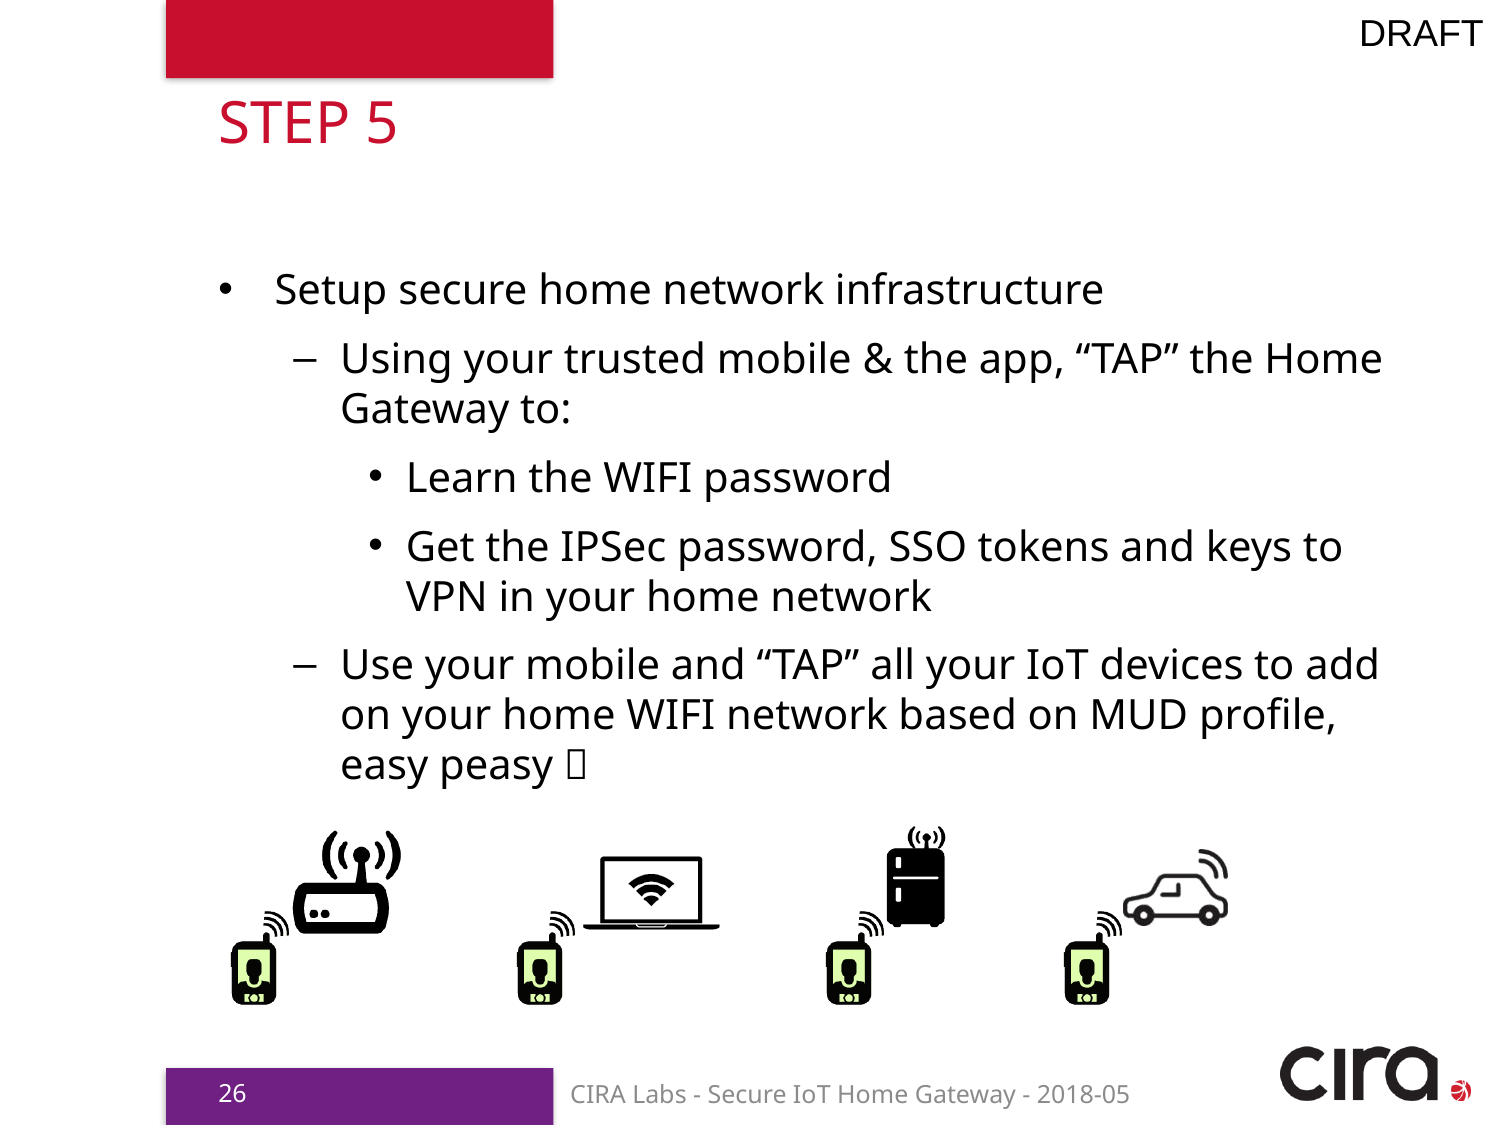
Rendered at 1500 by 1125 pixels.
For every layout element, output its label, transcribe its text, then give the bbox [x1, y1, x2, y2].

list Setup secure home network infrastructure Using your trusted mobile & the app, “TAP” the Home Gateway to: Learn the WIFI password Get the IPSec password, SSO tokens and keys to VPN in your home network Use your mobile and “TAP” all your IoT devices to add on your home WIFI network based on MUD profile, easy peasy  [203, 255, 1422, 998]
picture [1280, 1046, 1471, 1101]
picture [492, 822, 722, 1012]
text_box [867, 822, 964, 934]
footer CIRA Labs - Secure IoT Home Gateway - 2018-05 [555, 1066, 1312, 1125]
picture [206, 822, 407, 1012]
picture [801, 904, 908, 1012]
title Step 5 [203, 78, 1422, 255]
slide_number 26 [203, 1064, 554, 1125]
picture [1039, 849, 1228, 1012]
